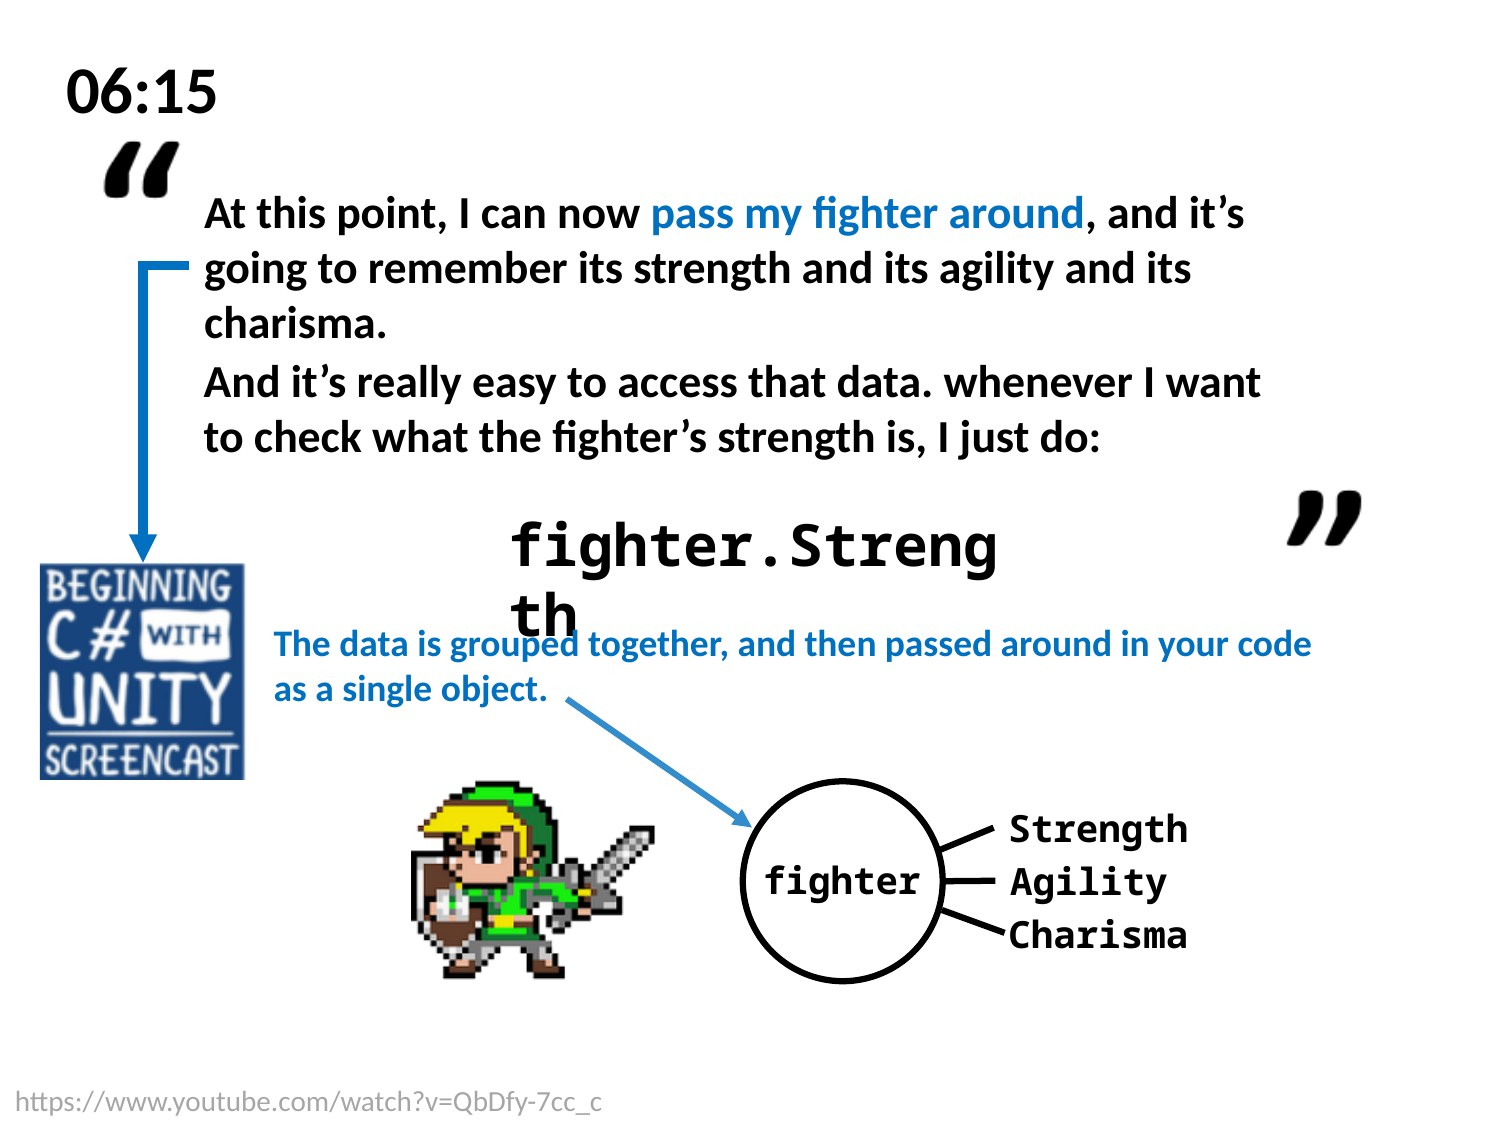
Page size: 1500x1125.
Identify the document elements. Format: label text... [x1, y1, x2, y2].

text_box 06:15 [51, 39, 235, 135]
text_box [943, 797, 1197, 859]
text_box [742, 781, 943, 982]
text_box And it’s really easy to access that data. whenever I want to check what the fighter’s strength is, I just do: [190, 344, 1297, 470]
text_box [943, 903, 1197, 965]
text_box fighter.Strength [493, 500, 1037, 611]
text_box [566, 698, 753, 828]
picture [1281, 480, 1374, 560]
text_box https://www.youtube.com/watch?v=QbDfy-7cc_c [0, 1074, 634, 1125]
text_box At this point, I can now pass my fighter around, and it’s going to remember its strength and its agility and its charisma. [189, 175, 1341, 356]
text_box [411, 779, 656, 980]
picture [39, 562, 247, 780]
picture [96, 134, 190, 206]
text_box The data is grouped together, and then passed around in your code as a single object. [258, 611, 1341, 717]
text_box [142, 266, 190, 563]
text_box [943, 859, 1177, 903]
